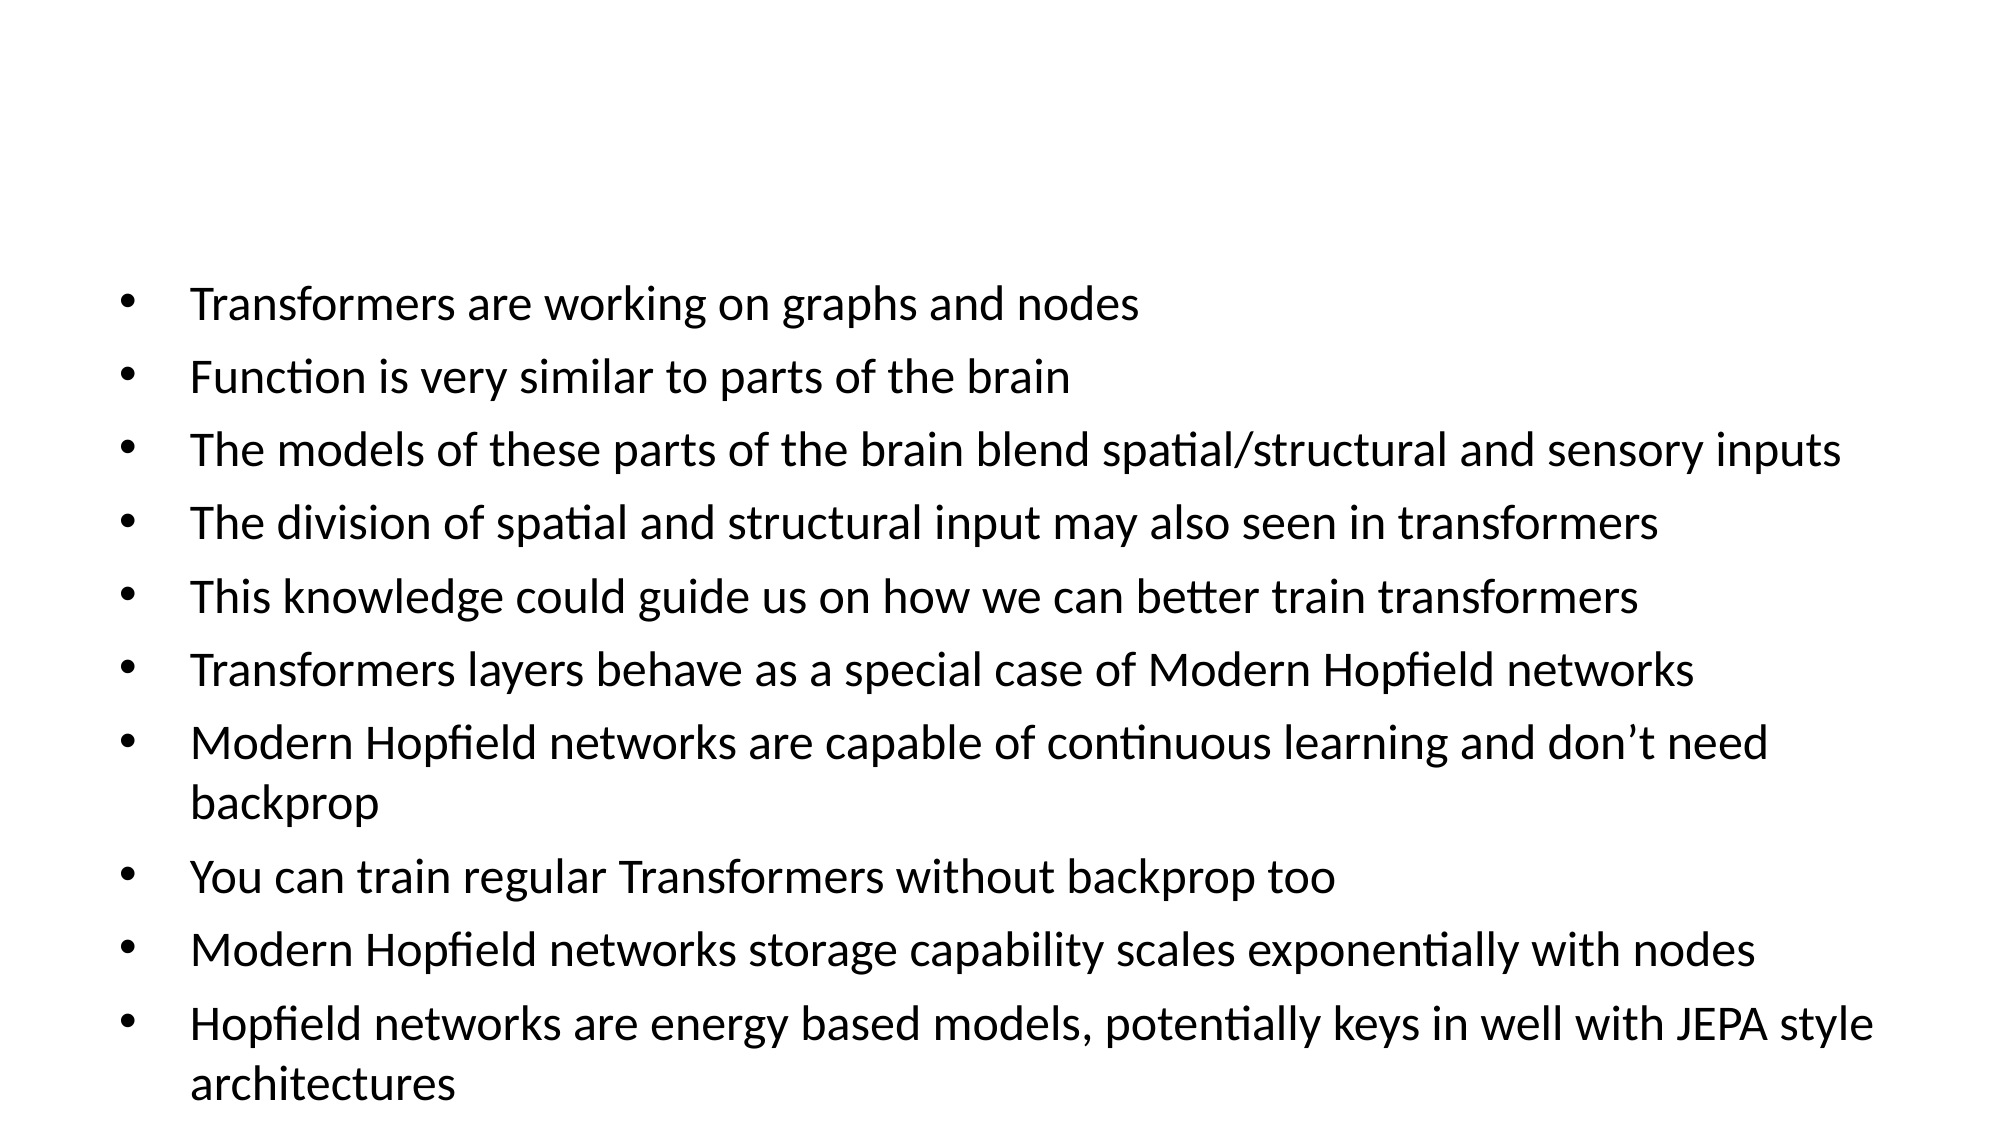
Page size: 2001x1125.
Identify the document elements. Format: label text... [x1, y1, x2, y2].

list Transformers are working on graphs and nodes Function is very similar to parts of the brain The models of these parts of the brain blend spatial/structural and sensory inputs The division of spatial and structural input may also seen in transformers This knowledge could guide us on how we can better train transformers Transformers layers behave as a special case of Modern Hopfield networks Modern Hopfield networks are capable of continuous learning and don’t need backprop You can train regular Transformers without backprop too Modern Hopfield networks storage capability scales exponentially with nodes Hopfield networks are energy based models, potentially keys in well with JEPA style architectures [99, 262, 1900, 1005]
